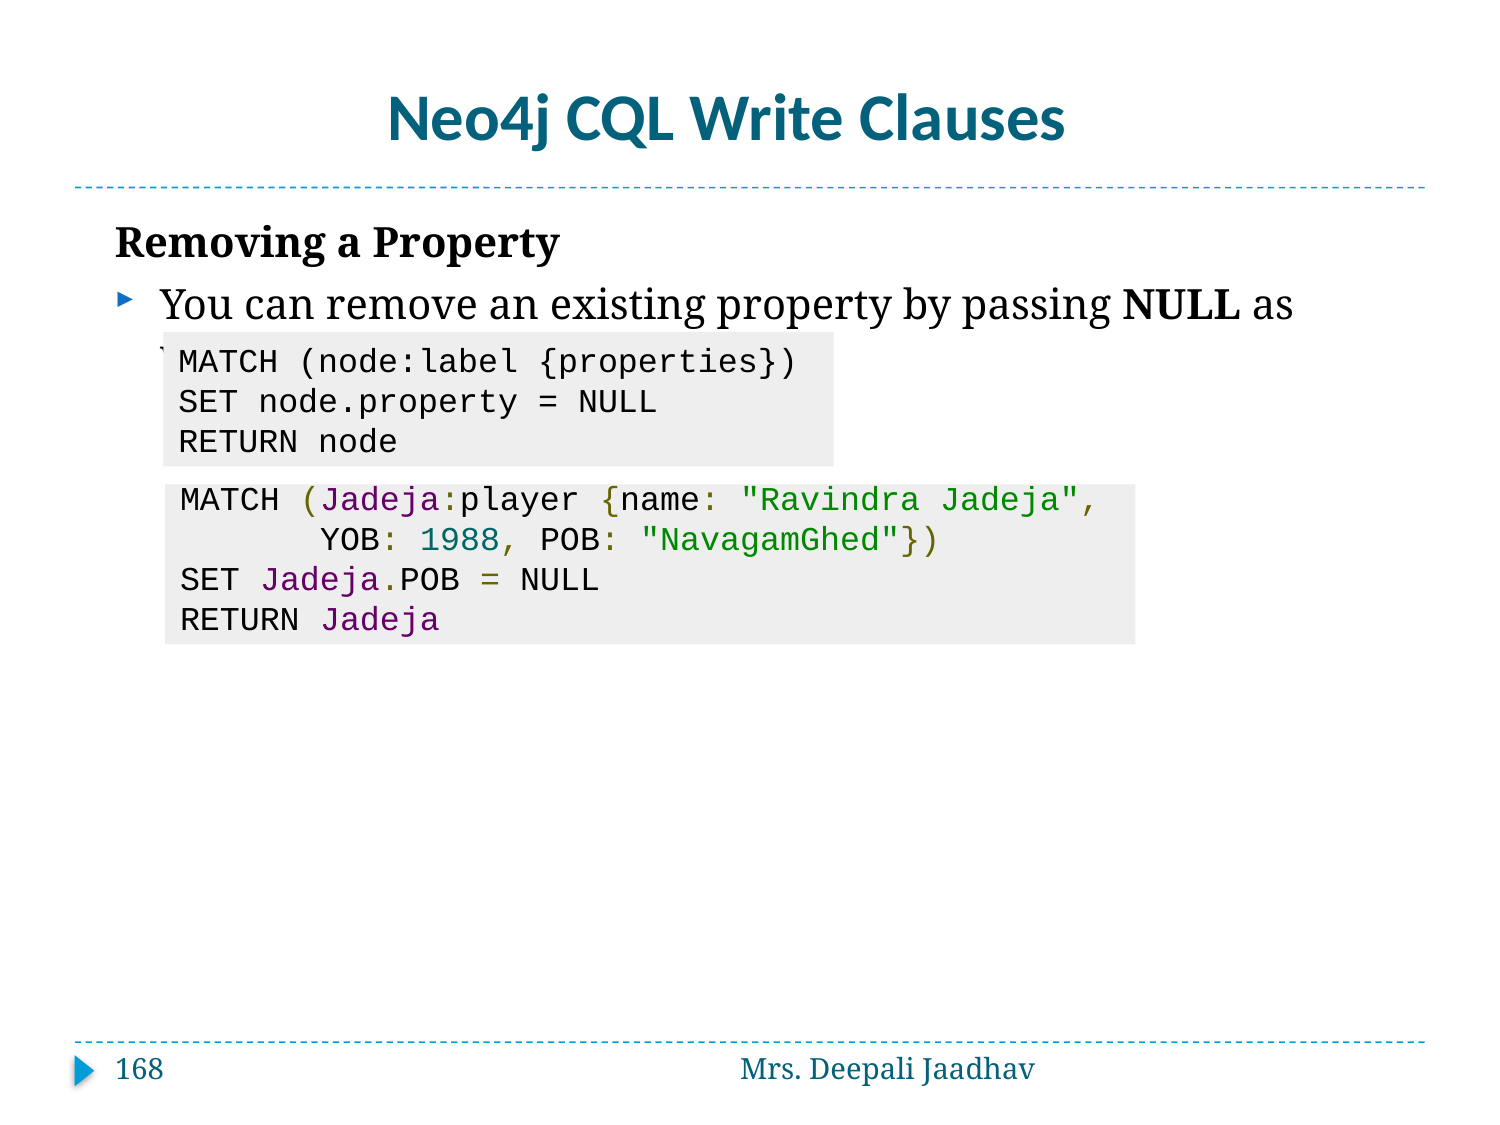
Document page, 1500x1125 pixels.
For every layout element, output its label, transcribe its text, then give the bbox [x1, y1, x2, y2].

list Removing a Property You can remove an existing property by passing NULL as value to it. [99, 208, 1329, 991]
slide_number 168 [100, 1042, 426, 1103]
footer Mrs. Deepali Jaadhav [475, 1042, 1051, 1103]
text_box MATCH (node:label {properties}) SET node.property = NULL RETURN node [163, 331, 834, 467]
text_box MATCH (Jadeja:player {name: "Ravindra Jadeja", YOB: 1988, POB: "NavagamGhed"}) SET Jadeja.POB = NULL RETURN Jadeja [165, 484, 1136, 645]
title Neo4j CQL Write Clauses [206, 64, 1248, 162]
